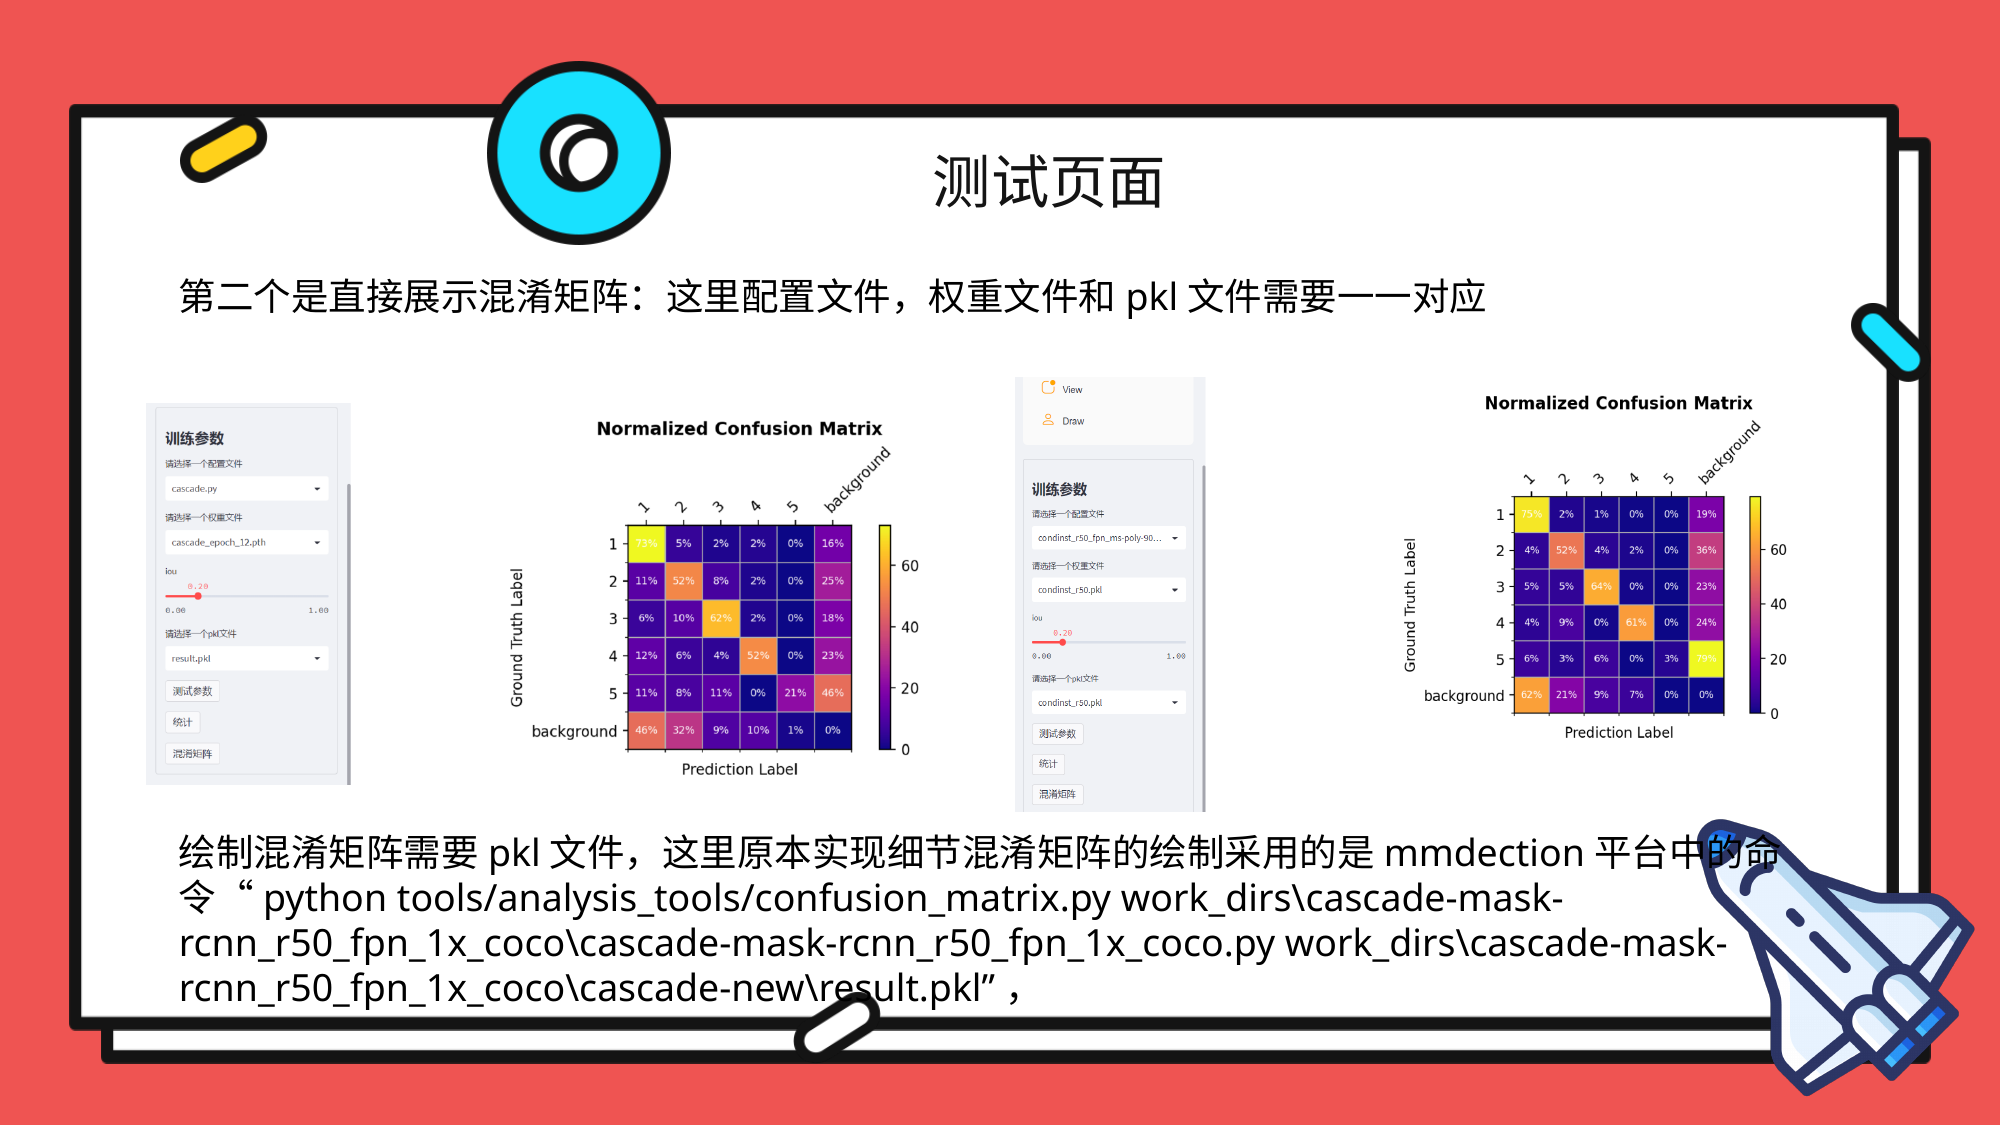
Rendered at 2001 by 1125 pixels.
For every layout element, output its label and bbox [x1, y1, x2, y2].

text_box [69, 104, 1931, 1064]
picture [180, 114, 268, 183]
picture [793, 991, 881, 1064]
picture [487, 61, 671, 245]
picture [1015, 303, 2000, 1125]
picture [146, 403, 1012, 785]
